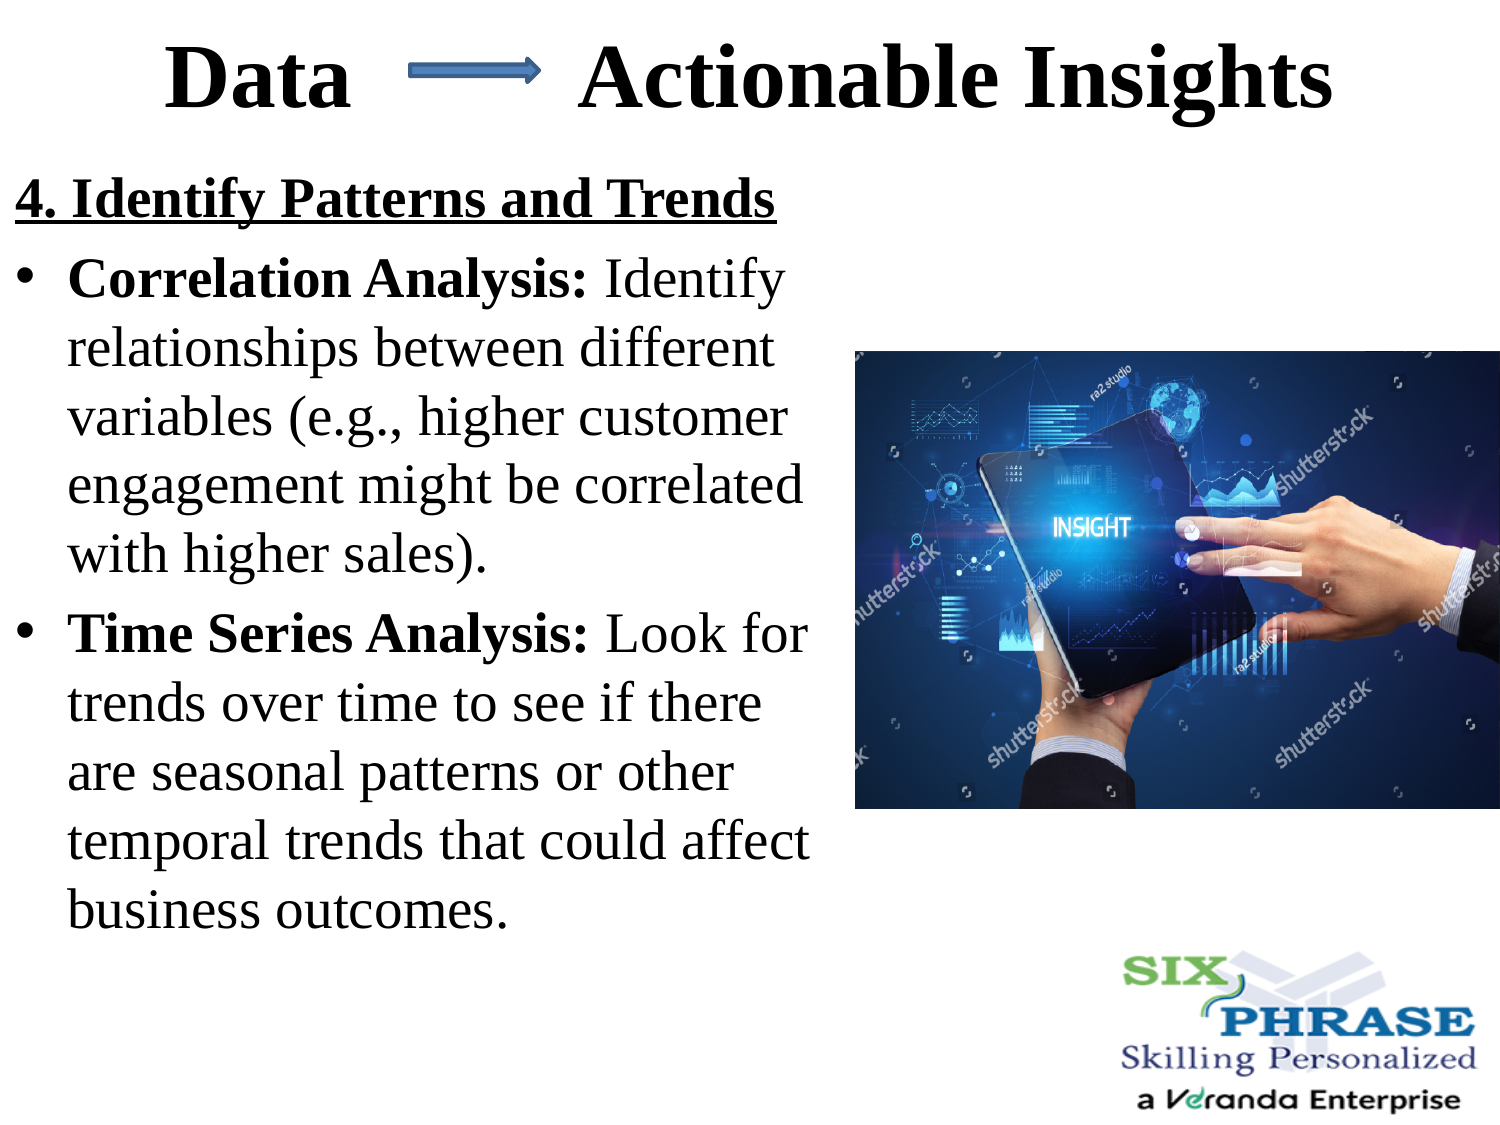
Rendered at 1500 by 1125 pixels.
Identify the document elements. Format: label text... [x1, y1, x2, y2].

title Data Actionable Insights [75, 0, 1425, 141]
list 4. Identify Patterns and Trends Correlation Analysis: Identify relationships between different variables (e.g., higher customer engagement might be correlated with higher sales). Time Series Analysis: Look for trends over time to see if there are seasonal patterns or other temporal trends that could affect business outcomes. [0, 152, 856, 1090]
picture [1101, 937, 1500, 1125]
picture [855, 351, 1500, 809]
text_box [408, 56, 542, 84]
